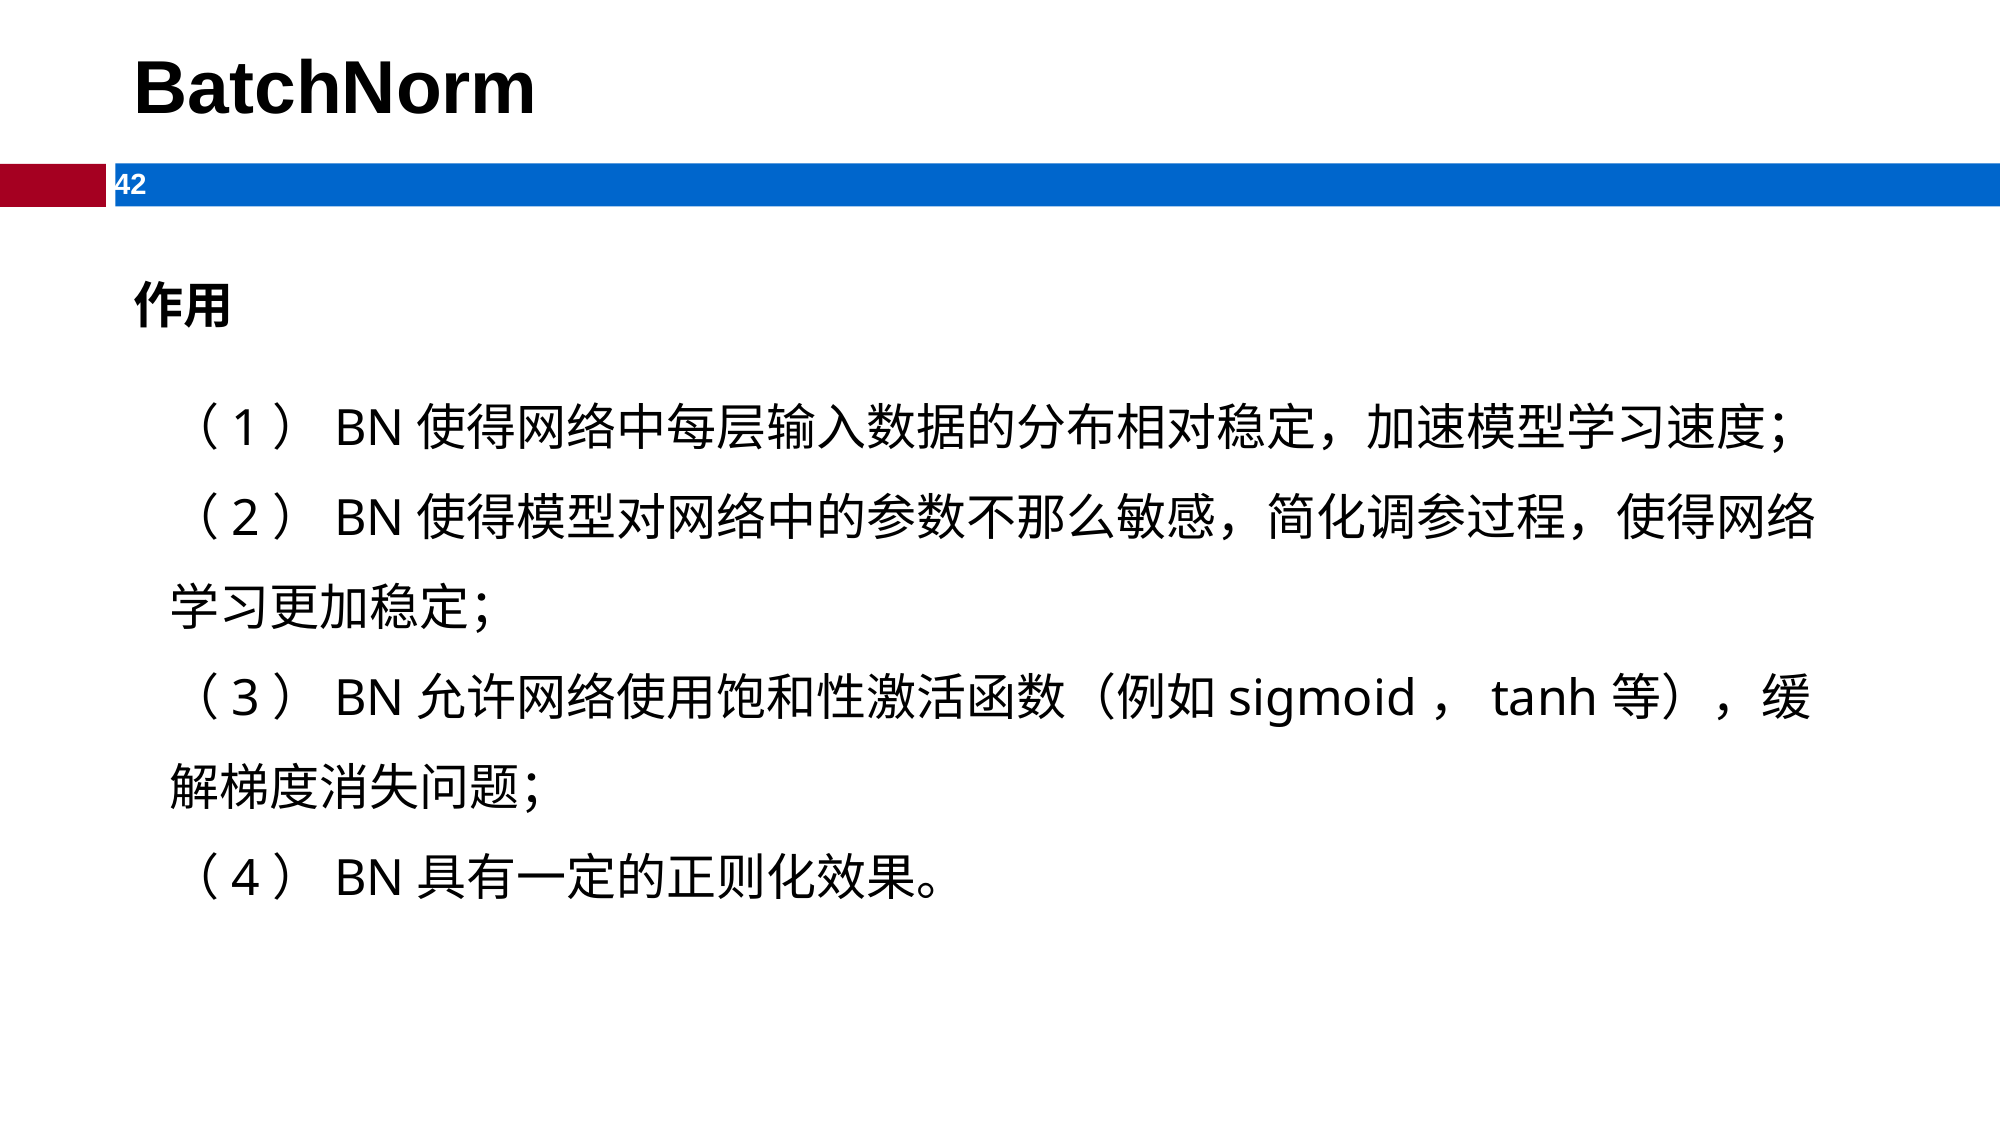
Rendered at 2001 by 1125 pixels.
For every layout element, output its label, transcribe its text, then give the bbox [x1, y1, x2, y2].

text_box 作用 [118, 266, 1123, 342]
title BatchNorm [118, 31, 2000, 143]
text_box （1）BN使得网络中每层输入数据的分布相对稳定，加速模型学习速度； （2）BN使得模型对网络中的参数不那么敏感，简化调参过程，使得网络学习更加稳定； （3）BN允许网络使用饱和性激活函数（例如sigmoid，tanh等），缓解梯度消失问题； （4）BN具有一定的正则化效果。 [154, 357, 1832, 913]
